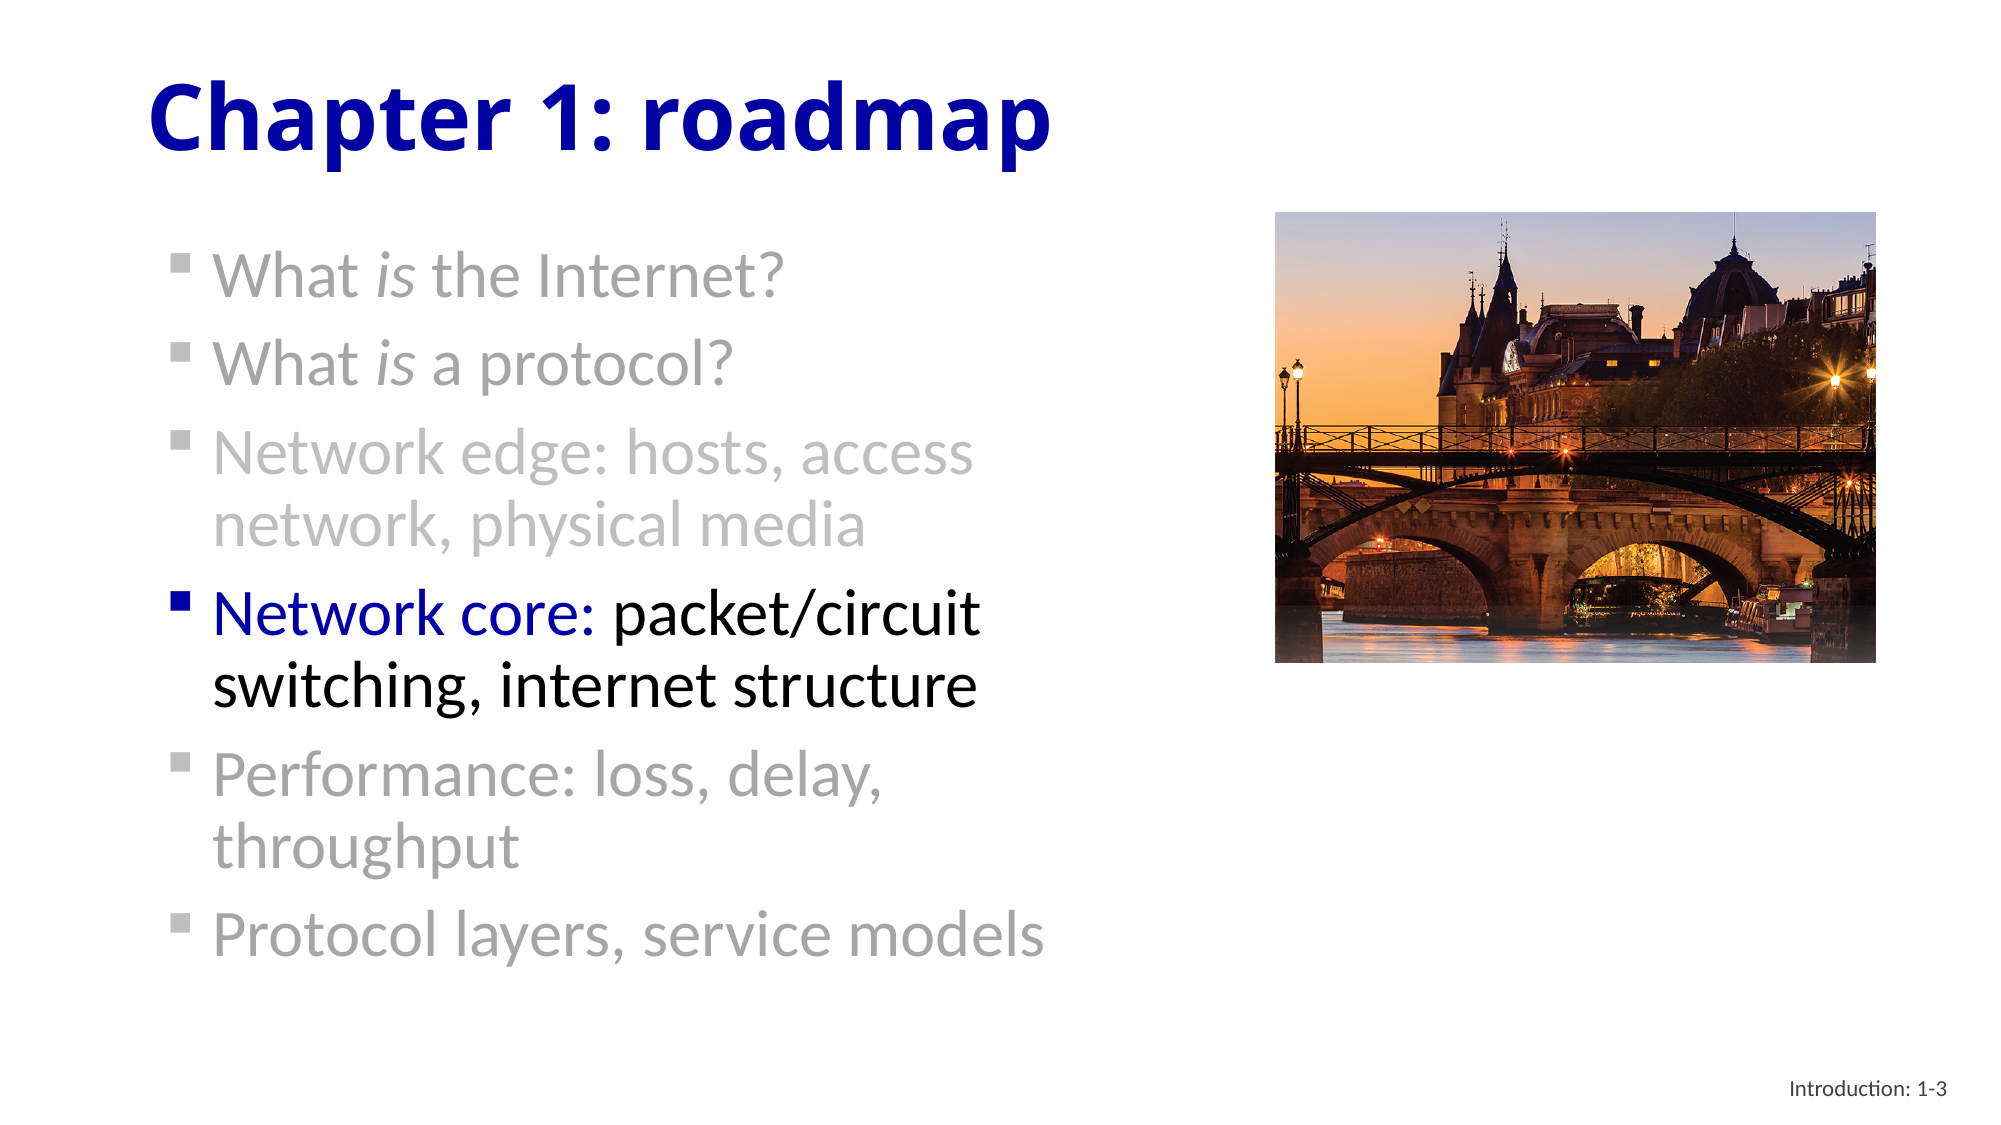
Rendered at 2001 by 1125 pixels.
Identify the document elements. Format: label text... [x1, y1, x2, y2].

slide_number Introduction: 1-3 [1512, 1056, 1963, 1117]
list What is the Internet? What is a protocol? Network edge: hosts, access network, physical media Network core: packet/circuit switching, internet structure Performance: loss, delay, throughput Protocol layers, service models [131, 231, 1217, 1057]
picture [1275, 212, 1876, 663]
title Chapter 1: roadmap [131, 47, 1856, 195]
